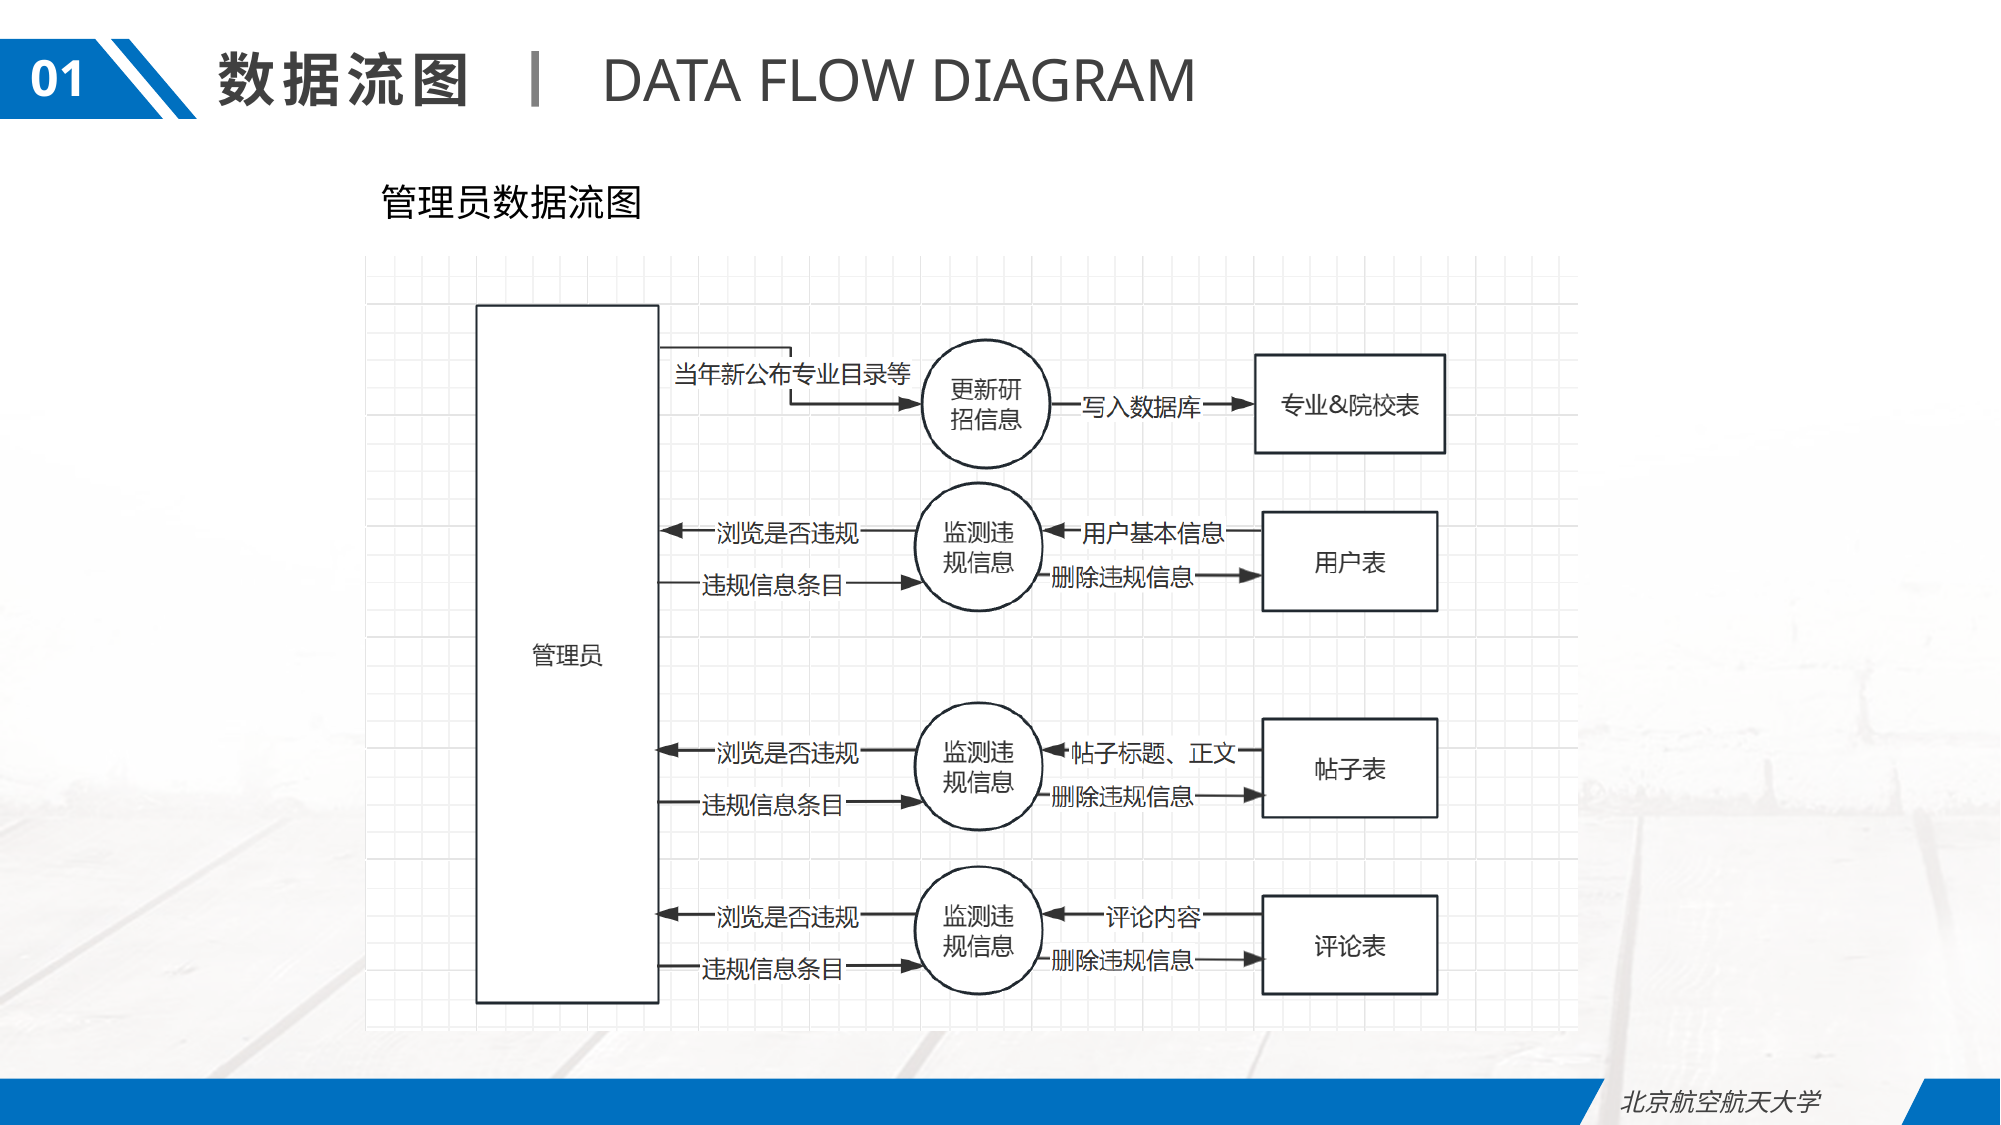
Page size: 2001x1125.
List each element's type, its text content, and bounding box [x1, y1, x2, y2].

picture [0, 0, 2001, 1125]
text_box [0, 1078, 2000, 1125]
text_box 数据流图 [203, 36, 498, 121]
text_box DATA FLOW DIAGRAM [587, 36, 1214, 121]
text_box 管理员数据流图 [365, 171, 1033, 232]
text_box [530, 50, 540, 108]
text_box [0, 38, 197, 119]
